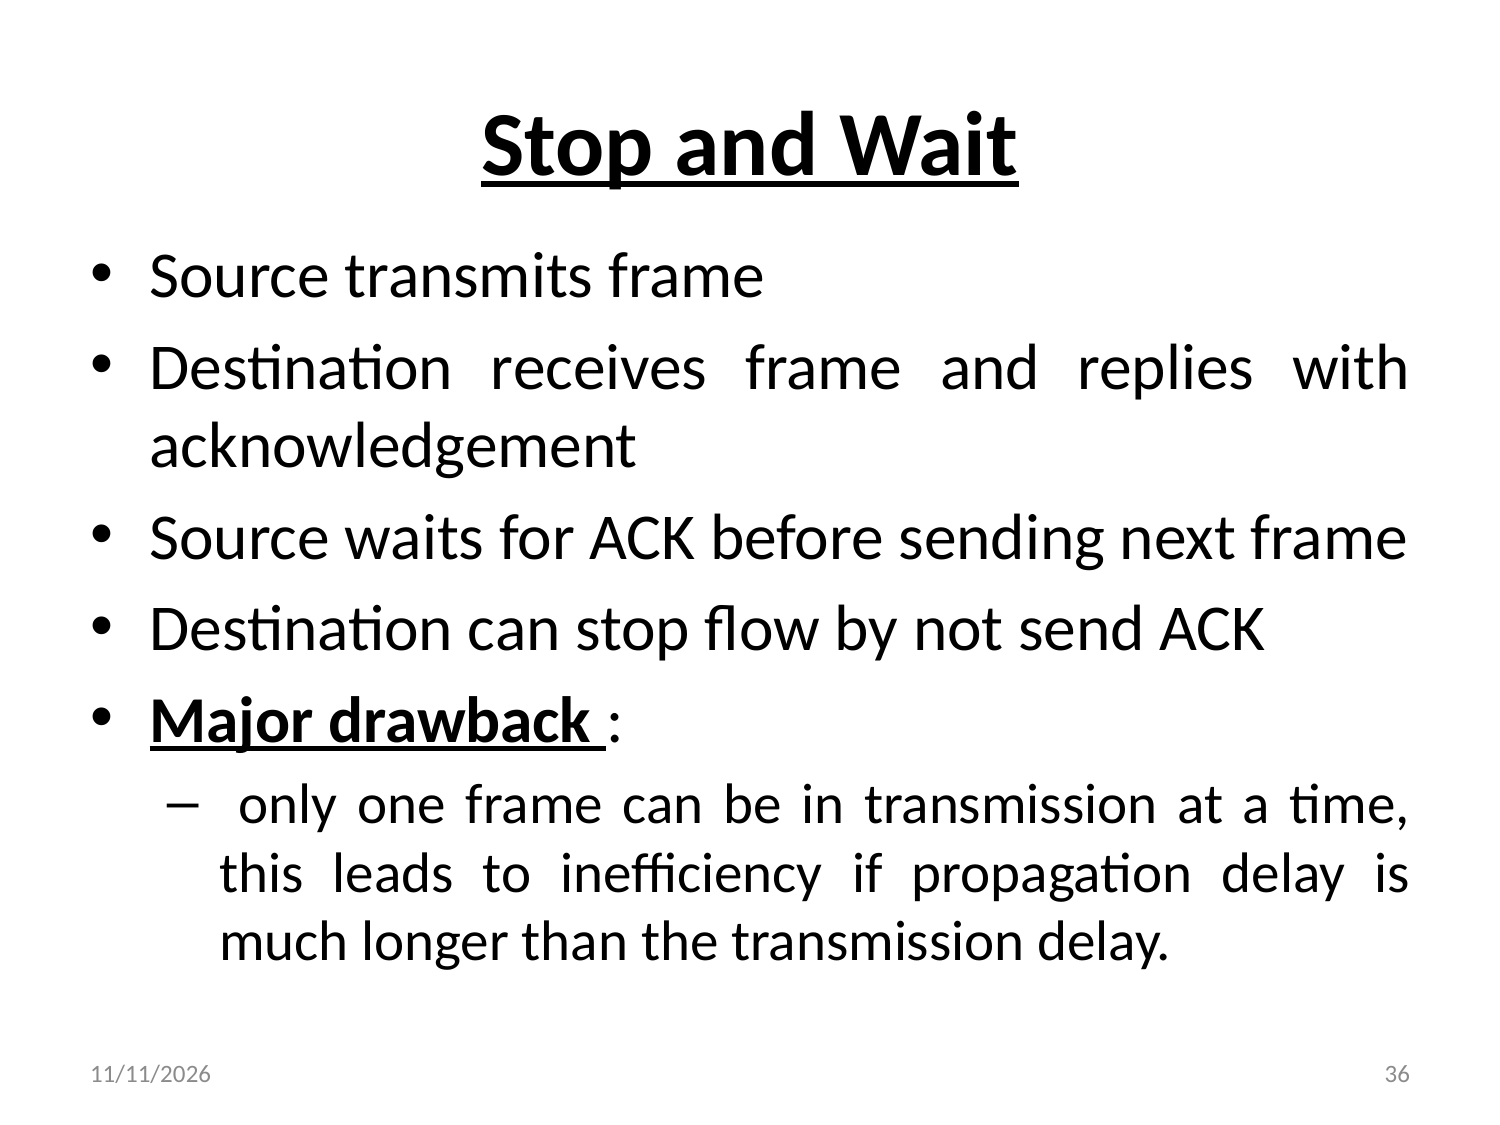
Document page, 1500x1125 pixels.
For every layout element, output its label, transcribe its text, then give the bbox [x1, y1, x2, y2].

slide_number 36 [1074, 1042, 1425, 1103]
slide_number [75, 1042, 425, 1103]
title Stop and Wait [75, 45, 1425, 224]
list Source transmits frame Destination receives frame and replies with acknowledgement Source waits for ACK before sending next frame Destination can stop flow by not send ACK Major drawback : only one frame can be in transmission at a time, this leads to inefficiency if propagation delay is much longer than the transmission delay. [75, 224, 1425, 1005]
